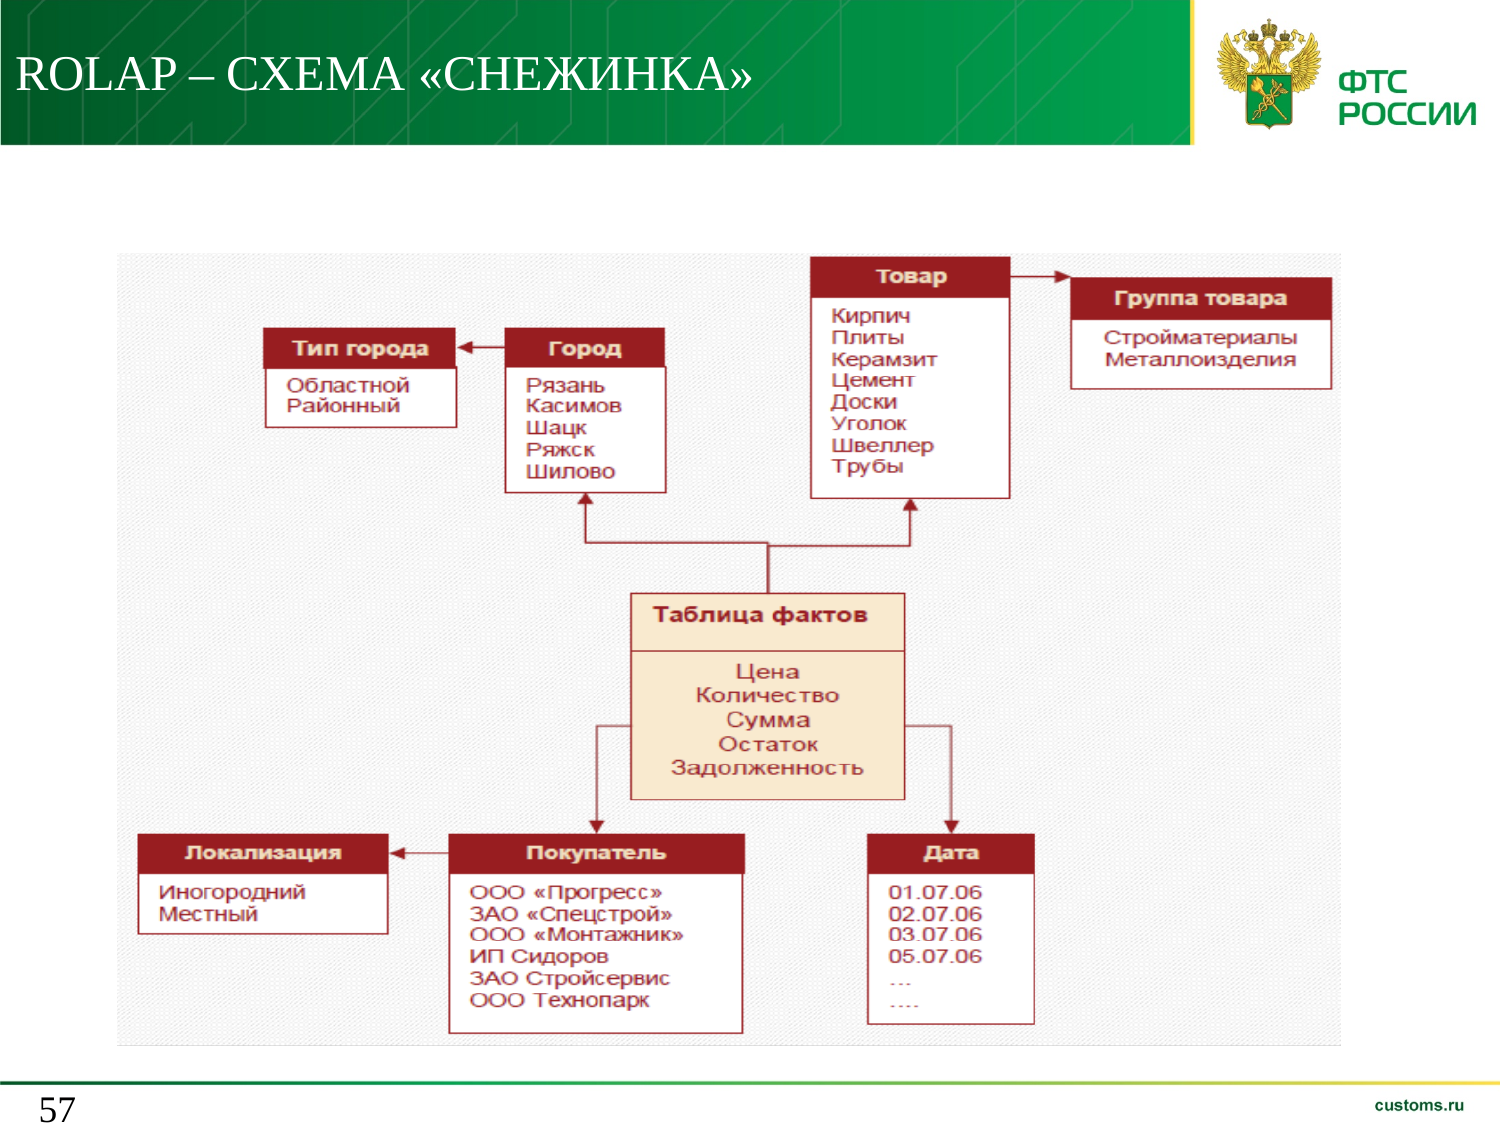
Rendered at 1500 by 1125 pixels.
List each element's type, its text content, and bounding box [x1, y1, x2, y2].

picture [0, 0, 1500, 1125]
text_box 57 [23, 1092, 128, 1124]
title ROLAP – СХЕМА «СНЕЖИНКА» [0, 11, 1294, 137]
